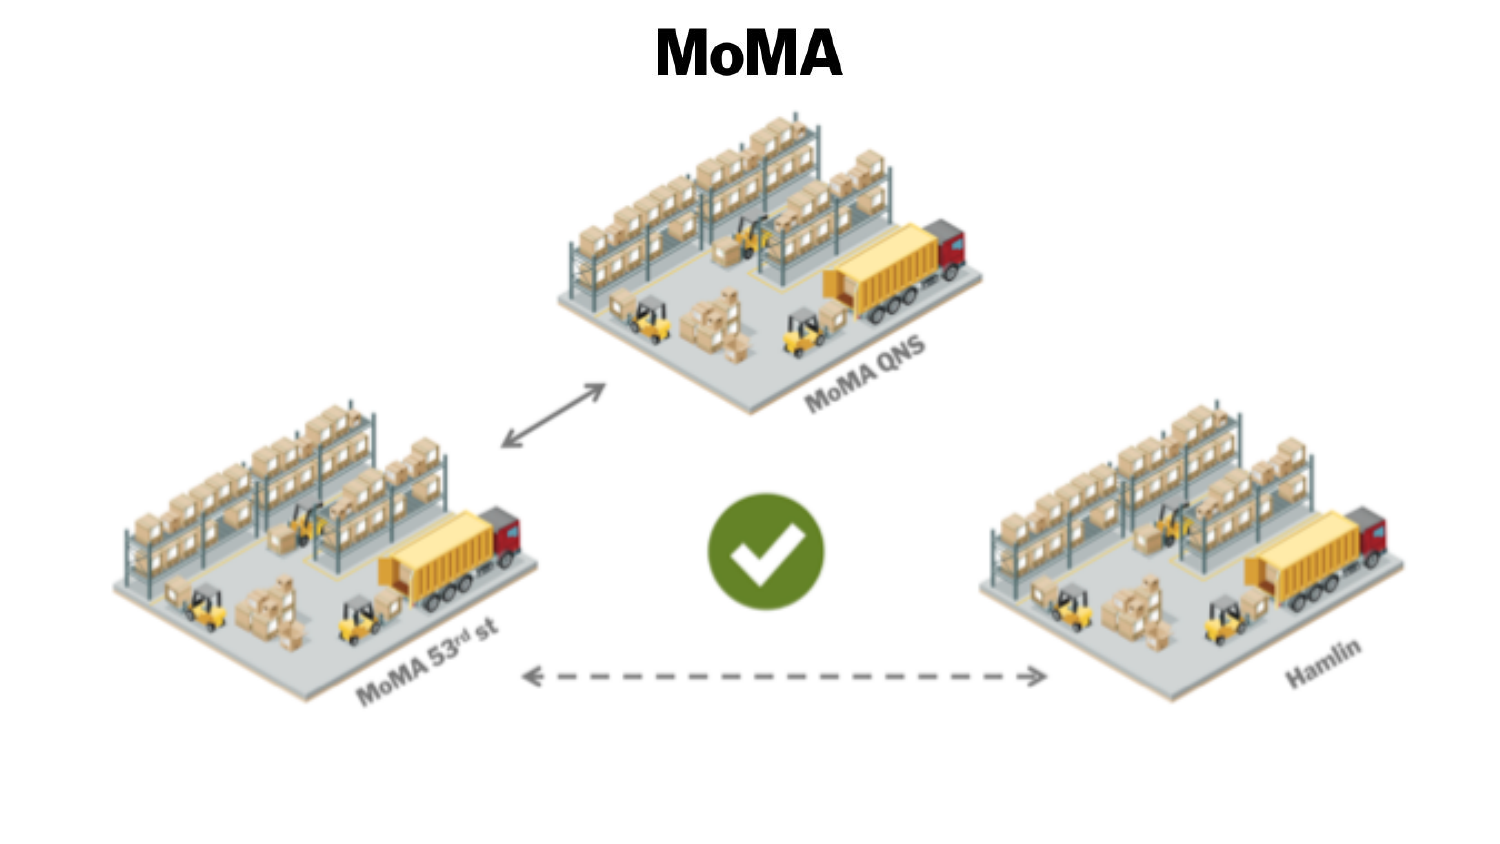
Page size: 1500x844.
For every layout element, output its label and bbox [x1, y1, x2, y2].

picture [49, 95, 1448, 730]
picture [652, 20, 848, 81]
